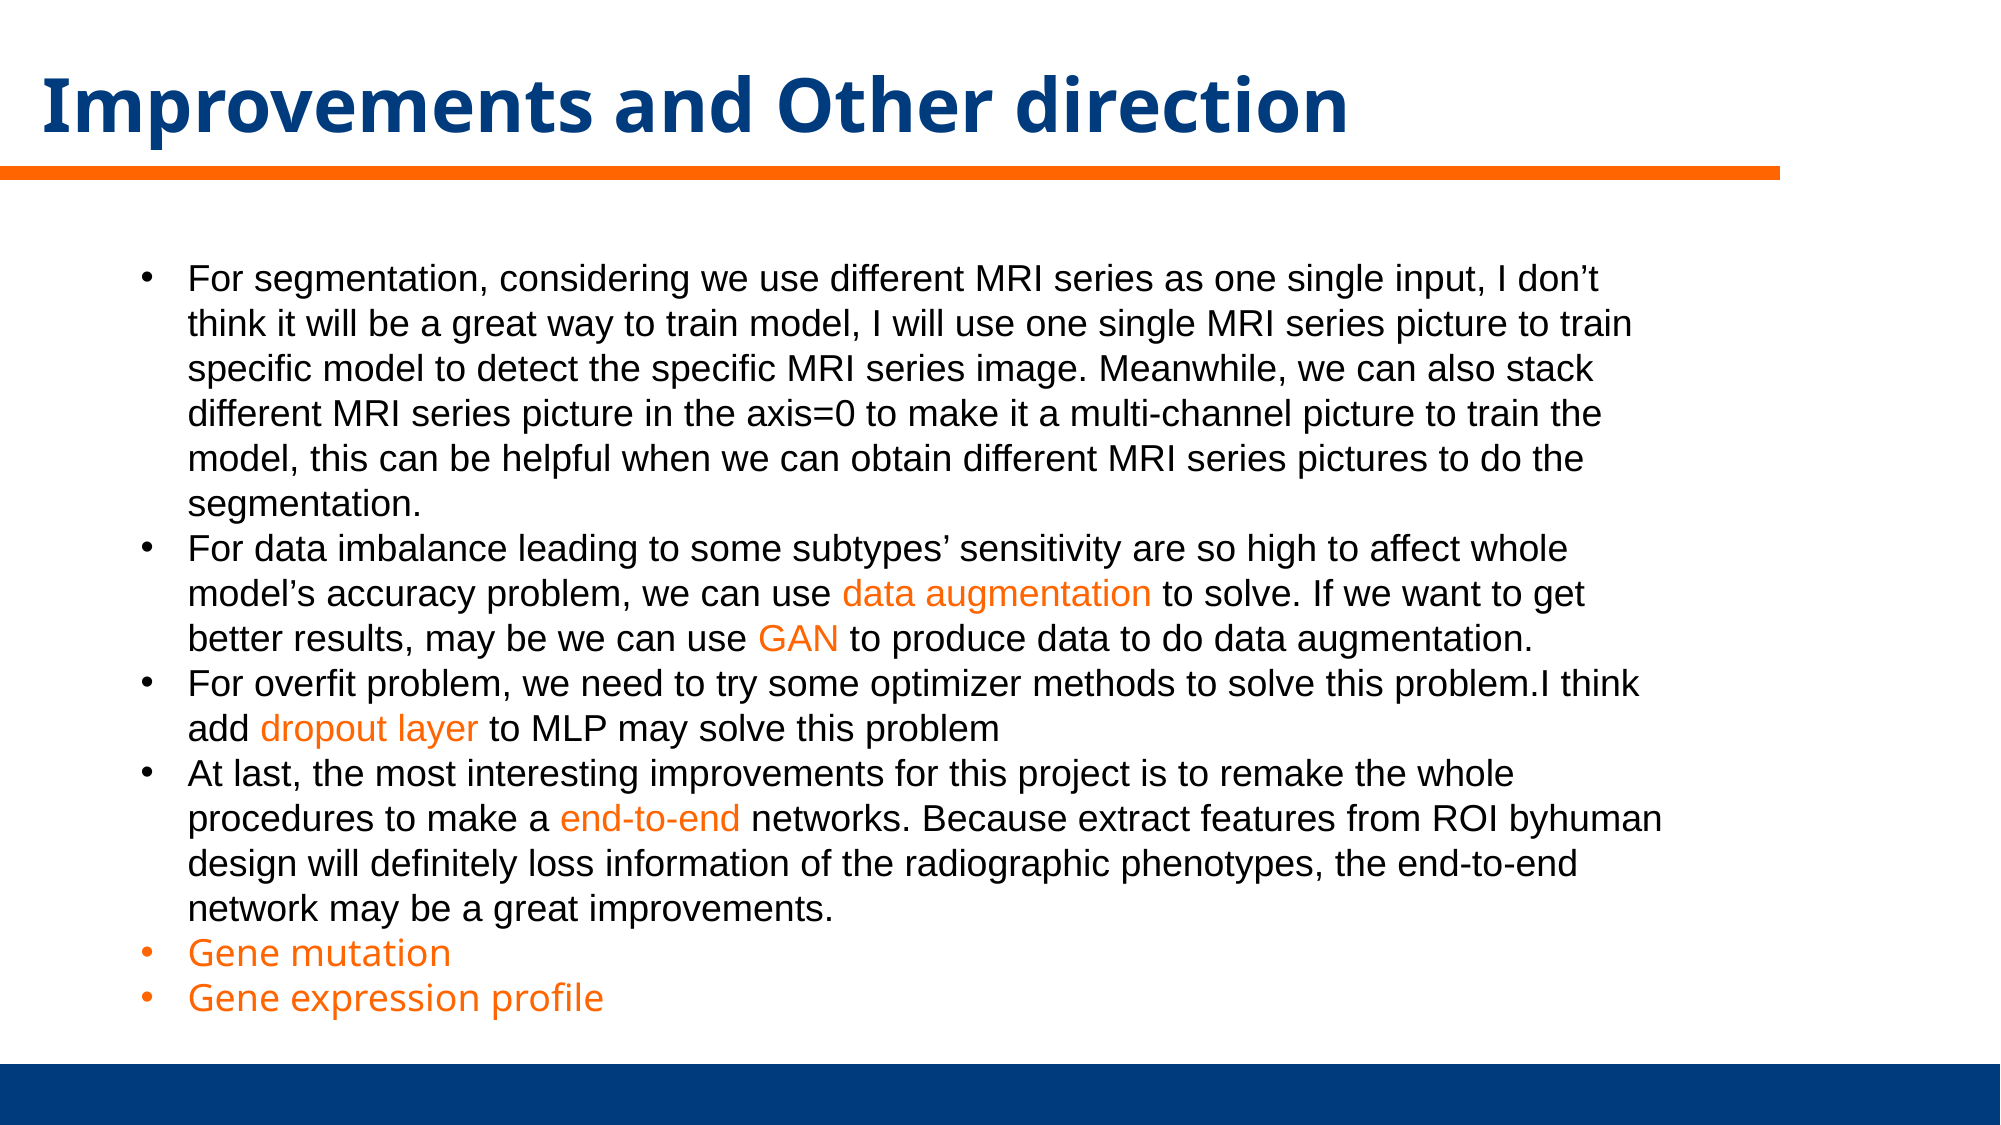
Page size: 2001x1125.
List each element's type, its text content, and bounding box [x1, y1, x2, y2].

text_box [0, 1064, 2000, 1125]
text_box [0, 166, 1780, 180]
text_box For segmentation, considering we use different MRI series as one single input, I don’t think it will be a great way to train model, I will use one single MRI series picture to train specific model to detect the specific MRI series image. Meanwhile, we can also stack different MRI series picture in the axis=0 to make it a multi-channel picture to train the model, this can be helpful when we can obtain different MRI series pictures to do the segmentation. For data imbalance leading to some subtypes’ sensitivity are so high to affect whole model’s accuracy problem, we can use data augmentation to solve. If we want to get better results, may be we can use GAN to produce data to do data augmentation. For overfit problem, we need to try some optimizer methods to solve this problem.I think add dropout layer to MLP may solve this problem At last, the most interesting improvements for this project is to remake the whole procedures to make a end-to-end networks. Because extract features from ROI byhuman design will definitely loss information of the radiographic phenotypes, the end-to-end network may be a great improvements. Gene mutation Gene expression profile [125, 246, 1703, 1026]
title Improvements and Other direction [27, 39, 1982, 178]
